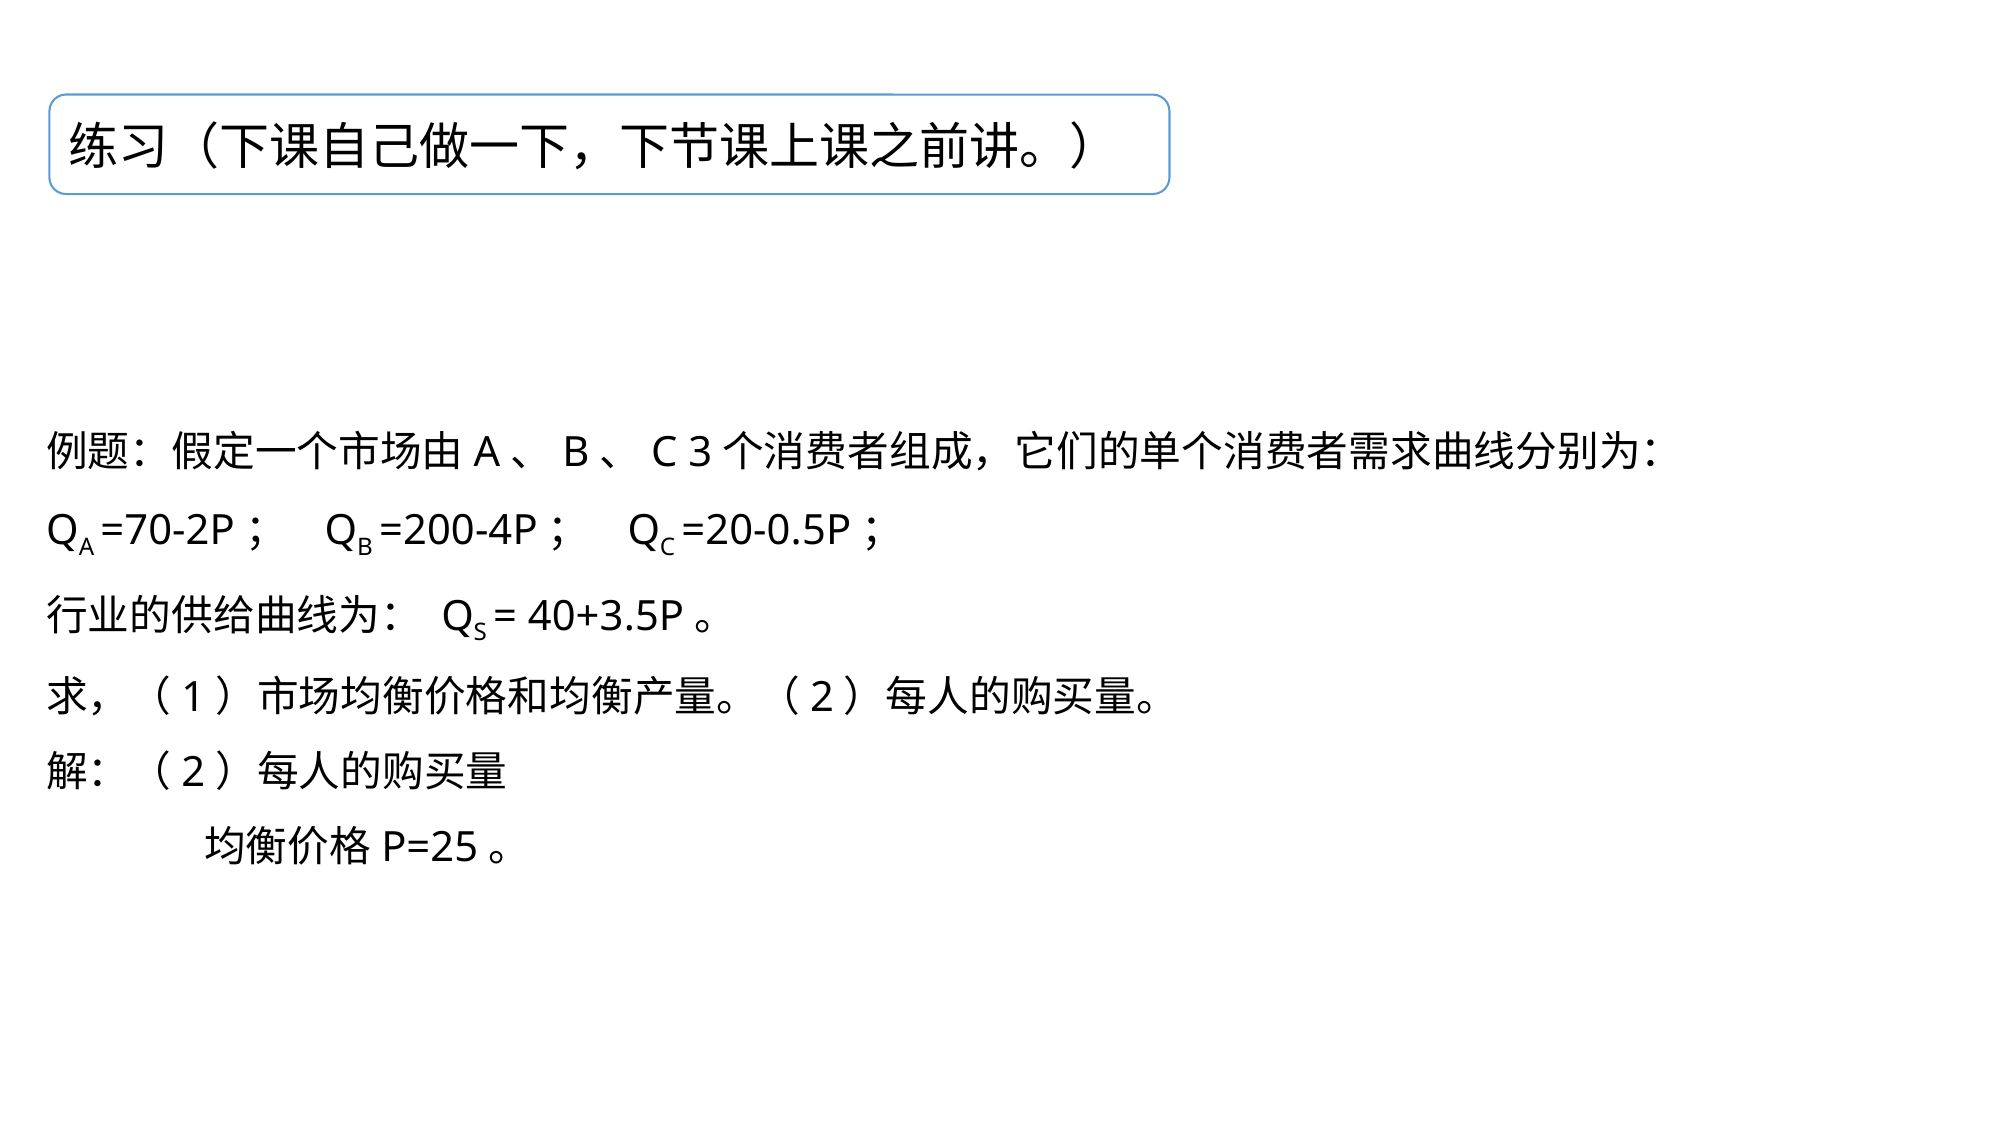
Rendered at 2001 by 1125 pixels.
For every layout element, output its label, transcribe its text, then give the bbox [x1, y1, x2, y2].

text_box 例题：假定一个市场由A、B、C 3个消费者组成，它们的单个消费者需求曲线分别为： QA =70-2P； QB =200-4P； QC =20-0.5P； 行业的供给曲线为： QS = 40+3.5P。 求，（1）市场均衡价格和均衡产量。（2）每人的购买量。 解：（2）每人的购买量 均衡价格P=25。 [31, 392, 1969, 953]
text_box 练习（下课自己做一下，下节课上课之前讲。） [48, 93, 1171, 196]
